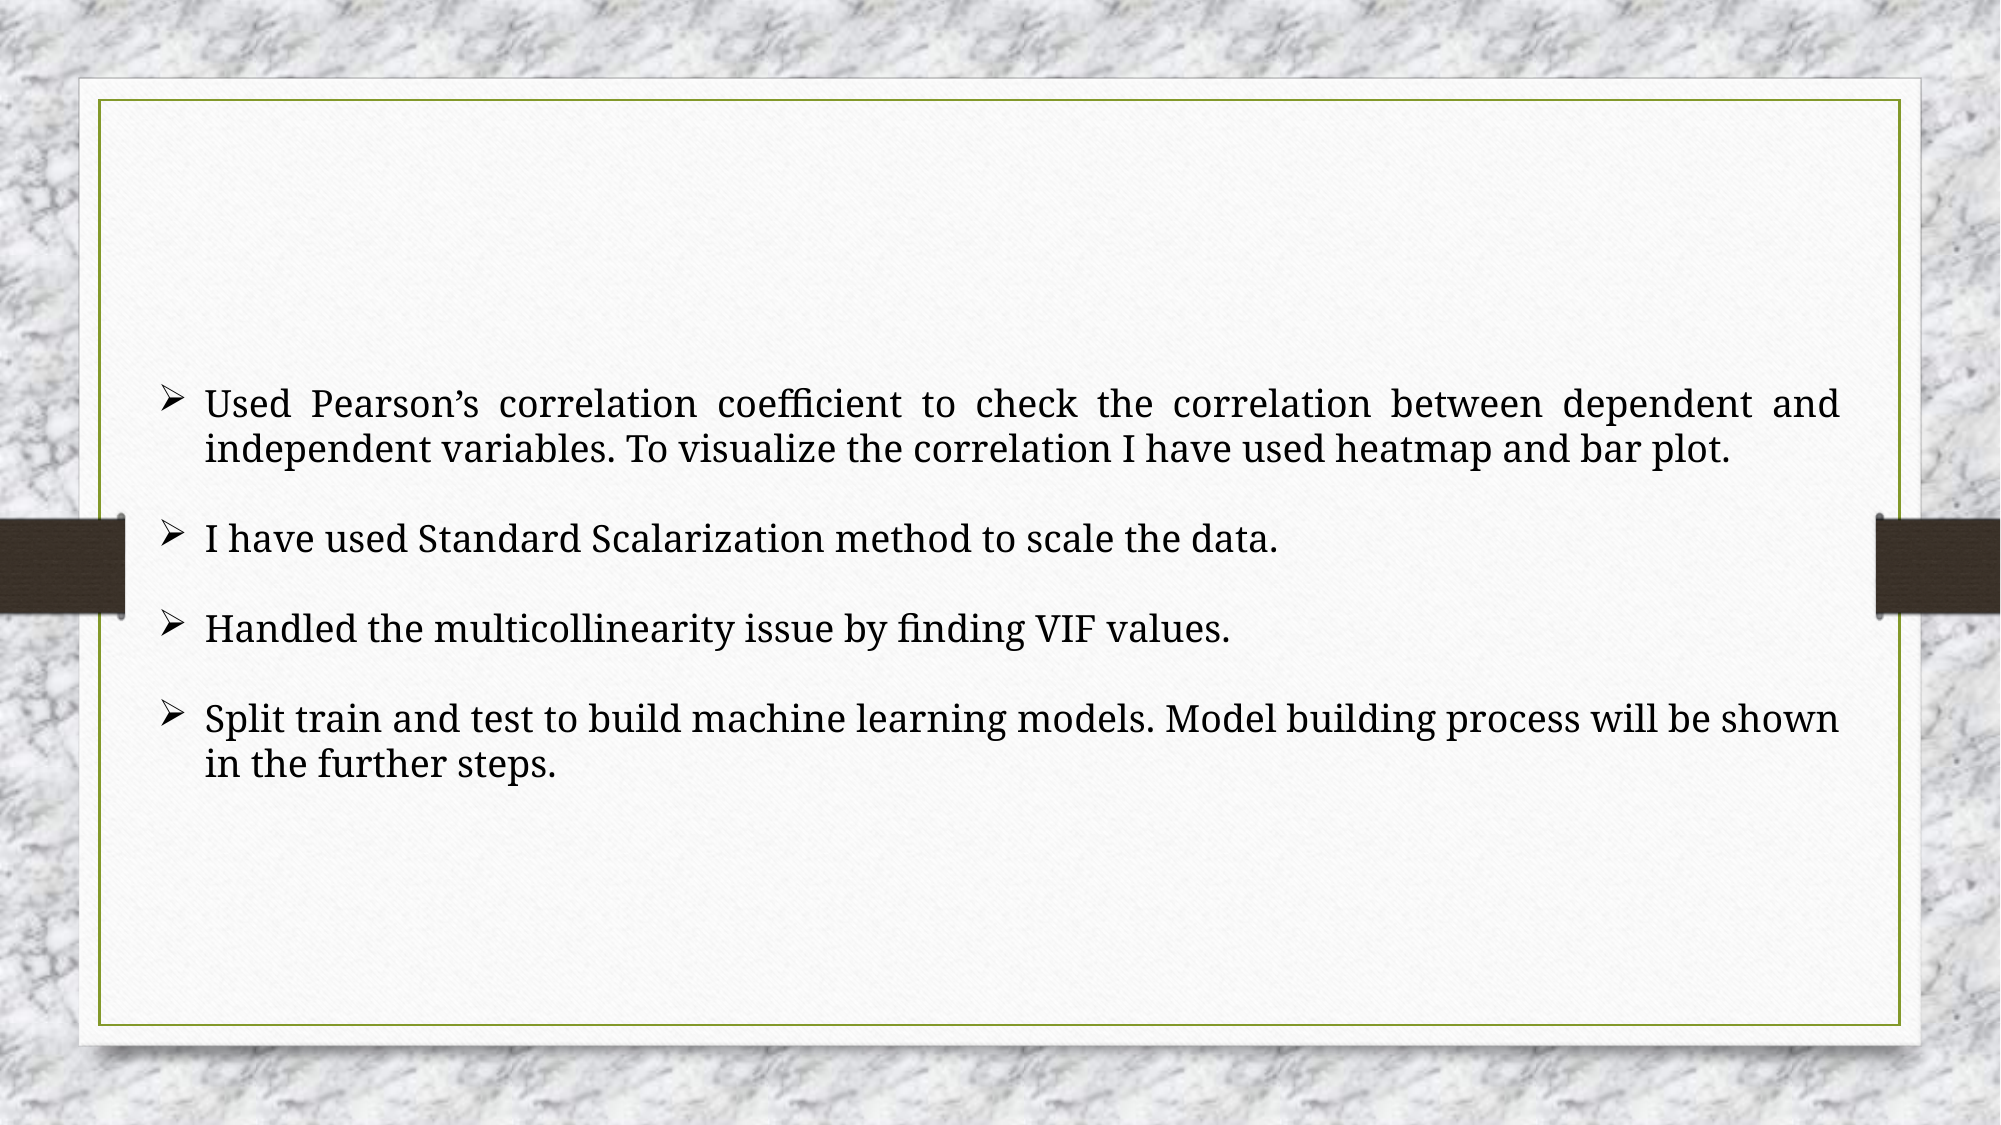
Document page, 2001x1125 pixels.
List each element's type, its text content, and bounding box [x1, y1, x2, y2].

text_box Used Pearson’s correlation coefficient to check the correlation between dependent and independent variables. To visualize the correlation I have used heatmap and bar plot. I have used Standard Scalarization method to scale the data. Handled the multicollinearity issue by finding VIF values. Split train and test to build machine learning models. Model building process will be shown in the further steps. [143, 327, 1857, 793]
picture [0, 0, 2001, 1125]
